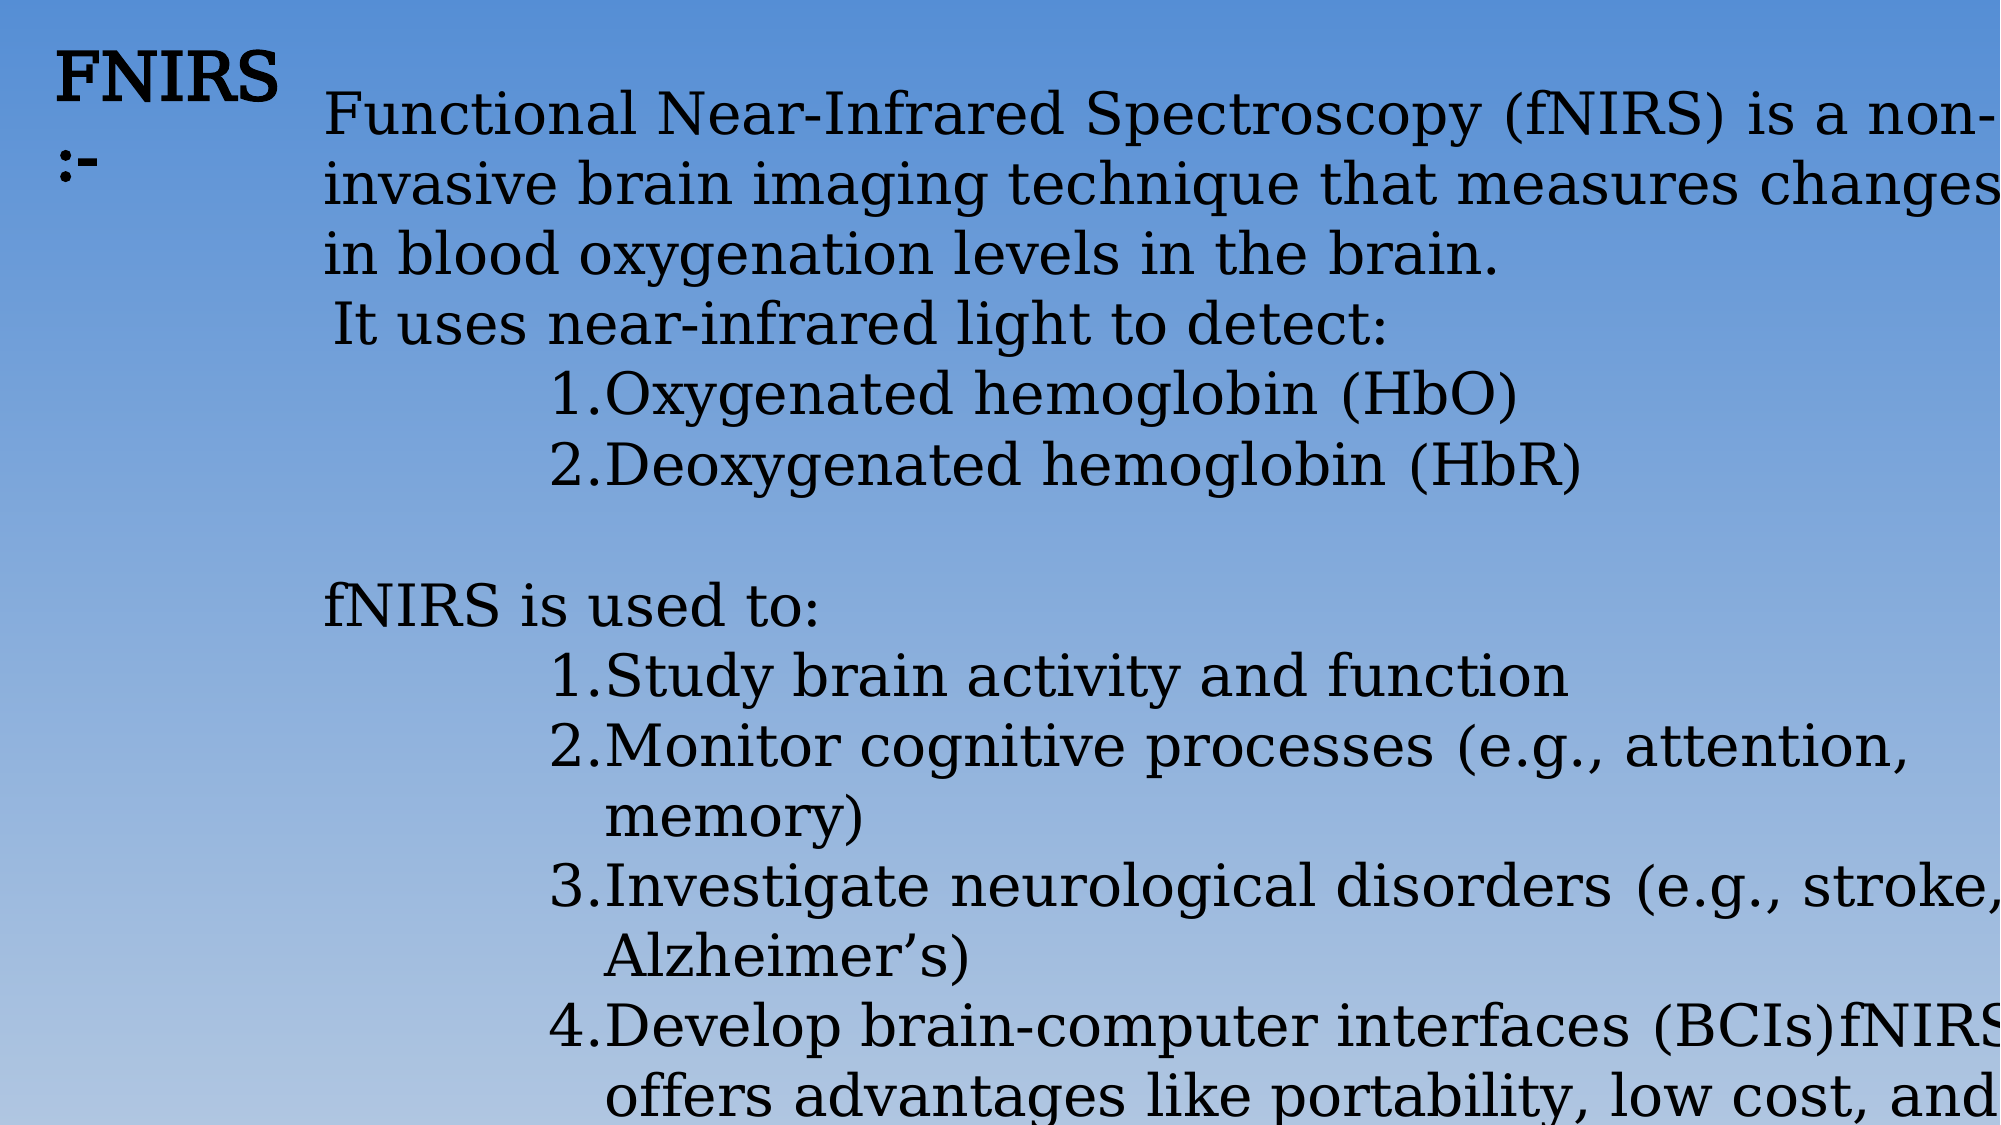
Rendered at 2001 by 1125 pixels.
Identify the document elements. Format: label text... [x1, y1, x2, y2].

text_box FNIRS :- [37, 25, 313, 201]
text_box Functional Near-Infrared Spectroscopy (fNIRS) is a non-invasive brain imaging technique that measures changes in blood oxygenation levels in the brain. It uses near-infrared light to detect: Oxygenated hemoglobin (HbO) Deoxygenated hemoglobin (HbR) fNIRS is used to: Study brain activity and function Monitor cognitive processes (e.g., attention, memory) Investigate neurological disorders (e.g., stroke, Alzheimer’s) Develop brain-computer interfaces (BCIs)fNIRS offers advantages like portability, low cost, and minimal setup compared to other neuroimaging methods. [187, 73, 2000, 1125]
